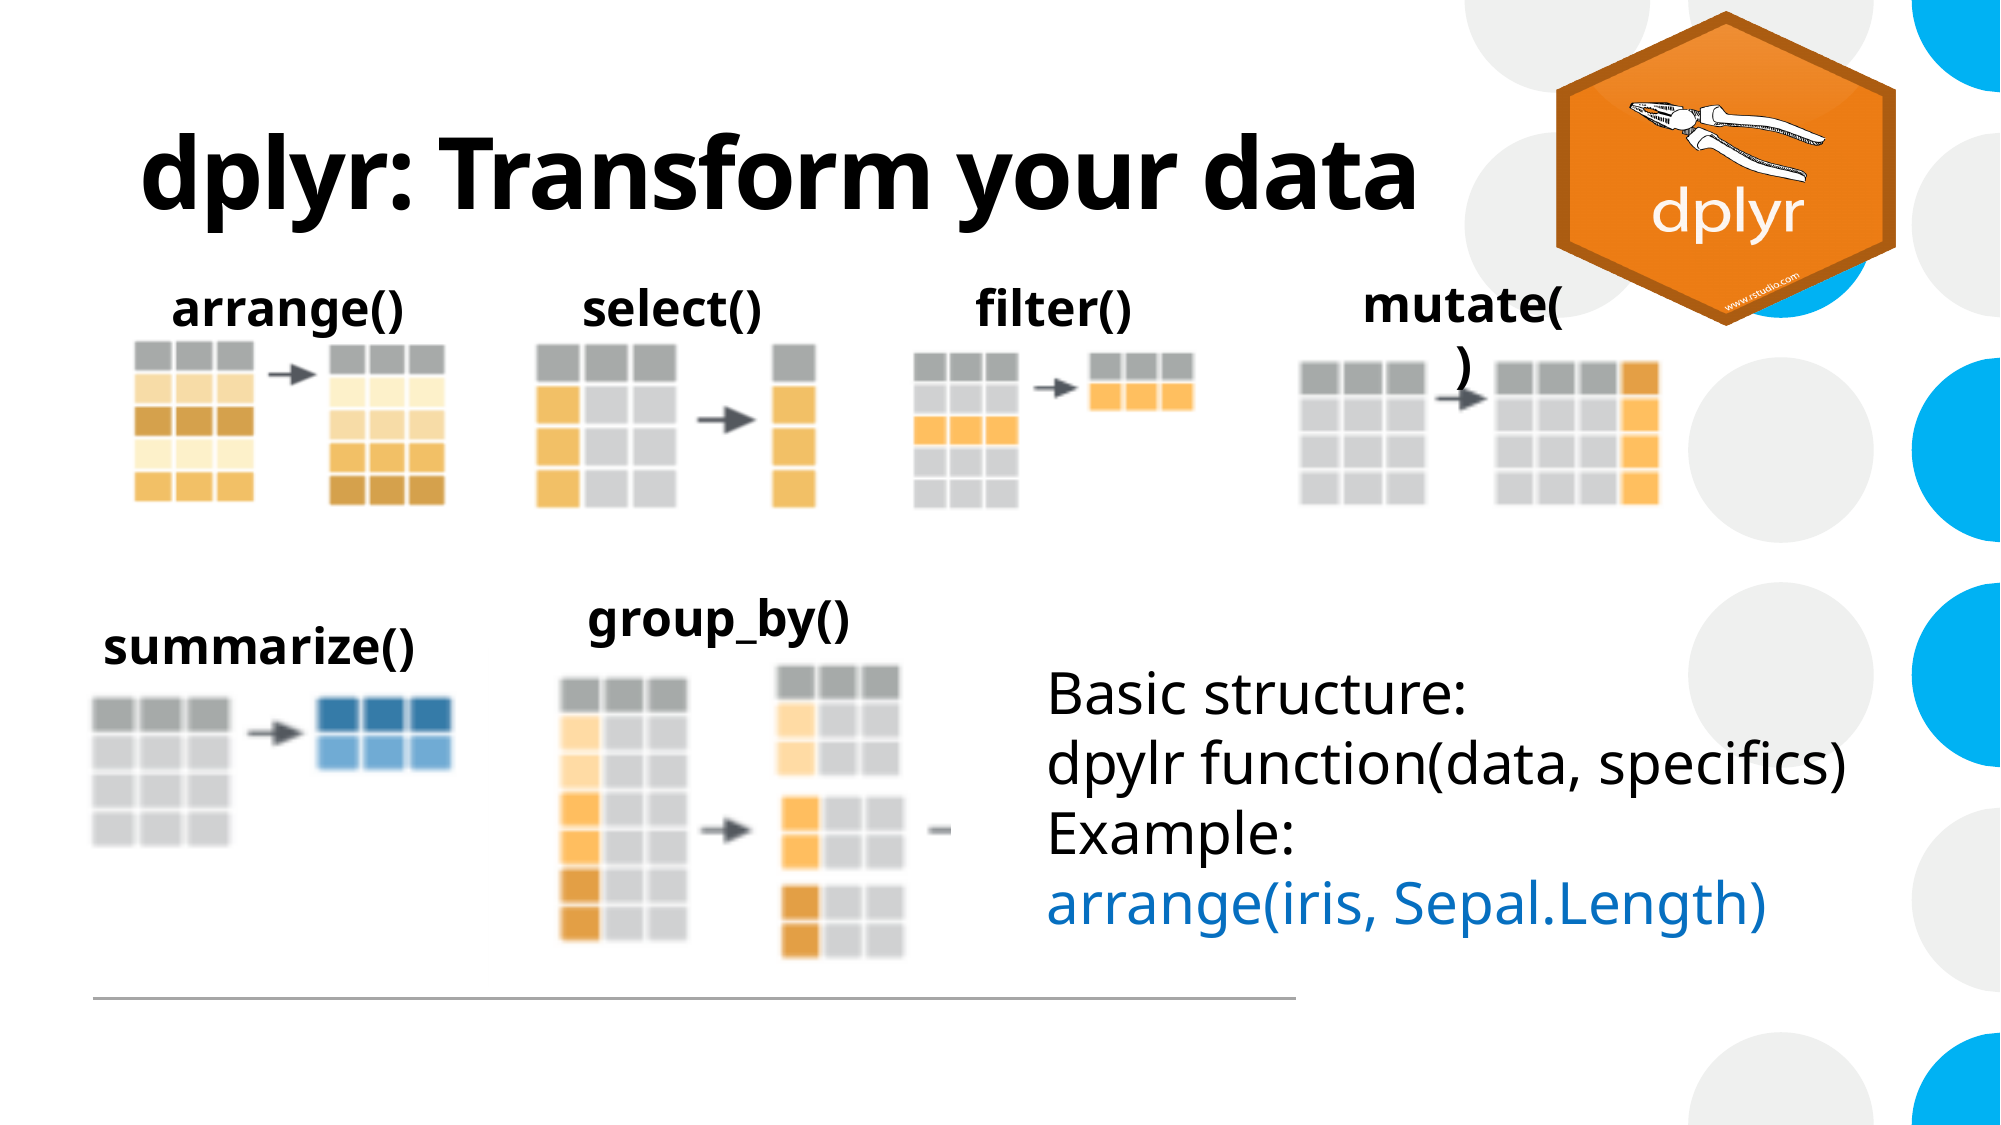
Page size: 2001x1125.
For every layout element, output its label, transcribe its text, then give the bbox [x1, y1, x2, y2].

picture [1556, 10, 1896, 327]
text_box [487, 578, 951, 987]
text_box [870, 269, 1238, 521]
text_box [487, 269, 857, 540]
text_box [1251, 264, 1677, 542]
text_box Basic structure: dpylr function(data, specifics) Example: arrange(iris, Sepal.Length) [1025, 648, 2000, 989]
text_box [92, 269, 484, 527]
title dplyr: Transform your data [137, 73, 1556, 264]
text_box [34, 607, 484, 885]
